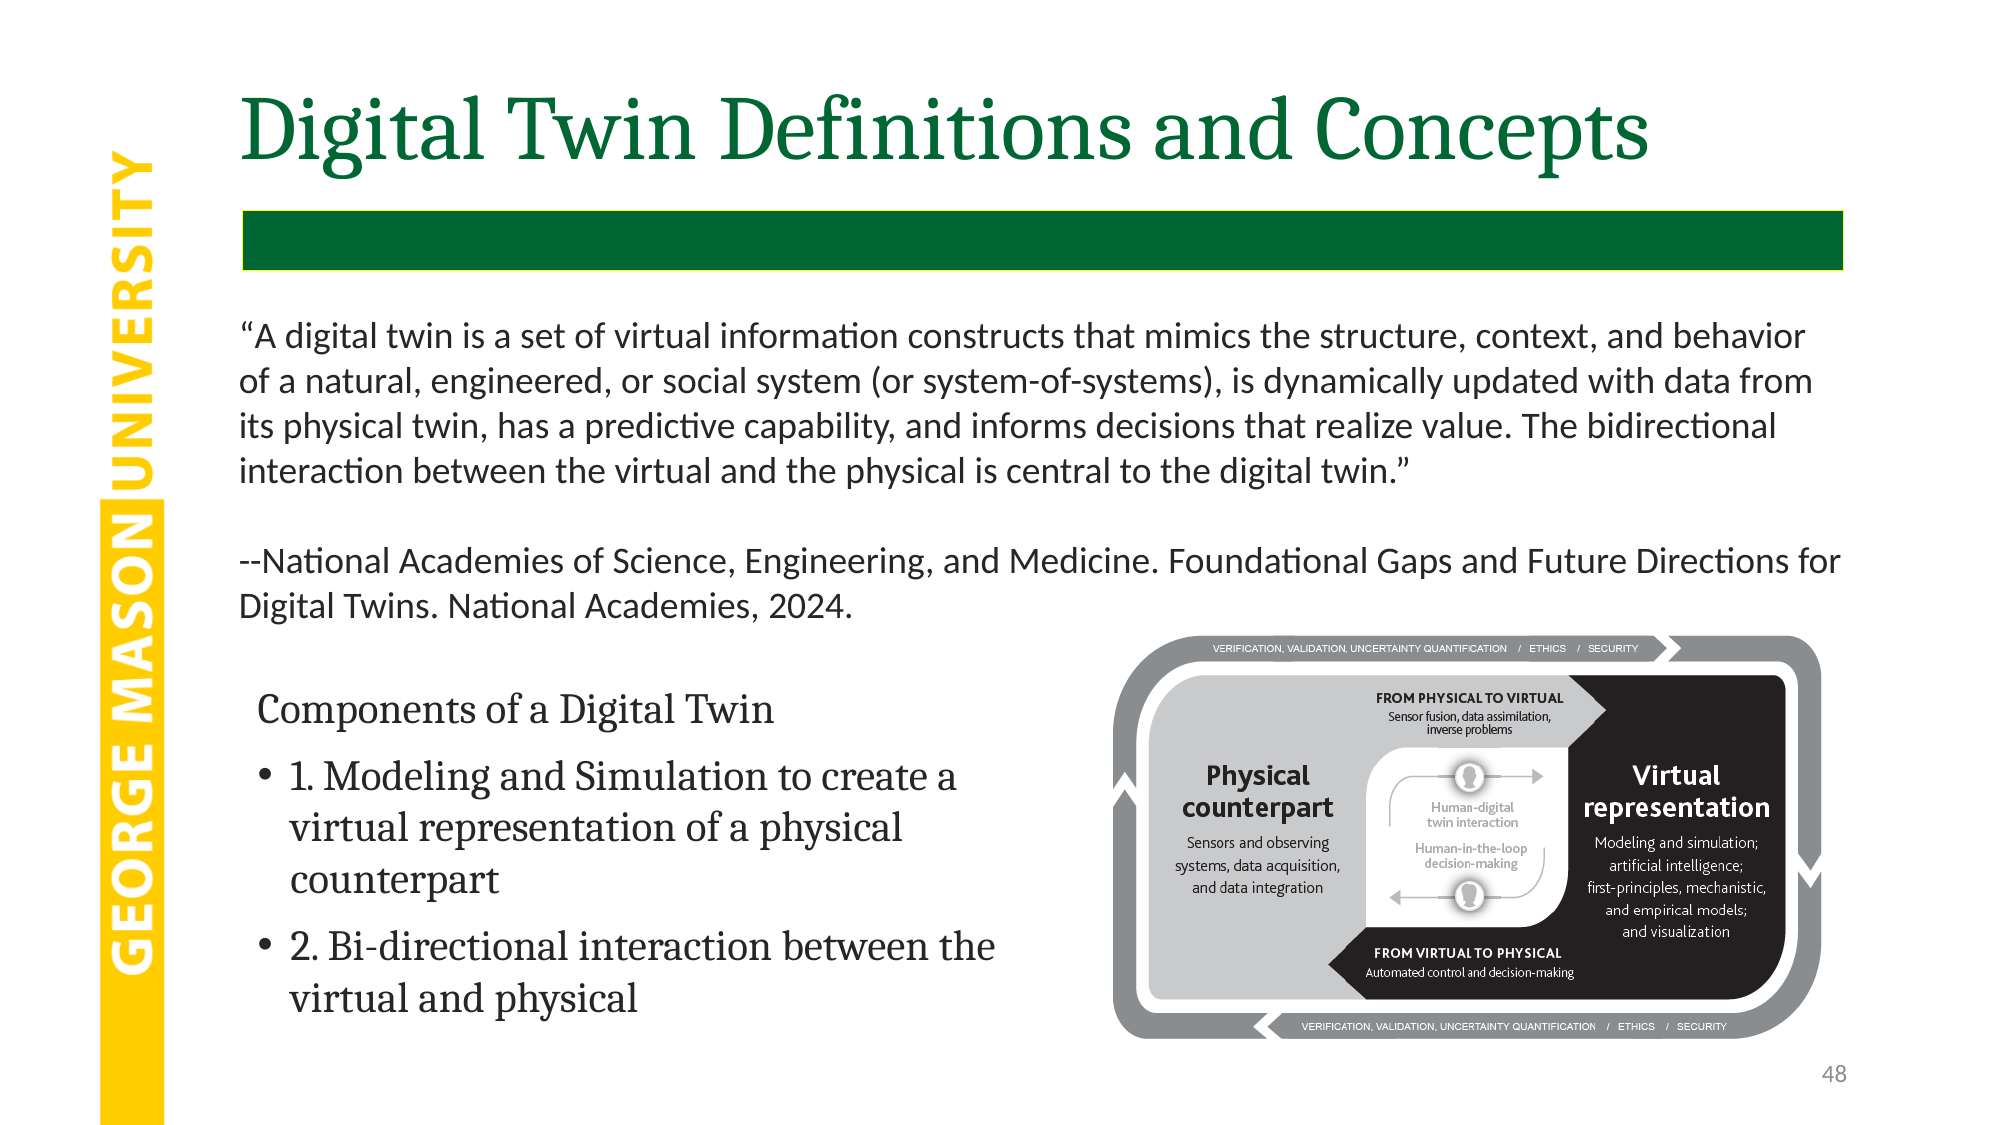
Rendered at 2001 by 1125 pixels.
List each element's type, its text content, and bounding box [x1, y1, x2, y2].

list Components of a Digital Twin 1. Modeling and Simulation to create a virtual representation of a physical counterpart 2. Bi-directional interaction between the virtual and physical [242, 672, 1049, 1033]
slide_number 48 [1412, 1042, 1863, 1103]
picture [74, 115, 188, 1125]
text_box “A digital twin is a set of virtual information constructs that mimics the structure, context, and behavior of a natural, engineered, or social system (or system-of-systems), is dynamically updated with data from its physical twin, has a predictive capability, and informs decisions that realize value. The bidirectional interaction between the virtual and the physical is central to the digital twin.” --National Academies of Science, Engineering, and Medicine. Foundational Gaps and Future Directions for Digital Twins. National Academies, 2024. [224, 303, 1863, 633]
title Digital Twin Definitions and Concepts [224, 44, 1863, 187]
picture [1096, 619, 1844, 1060]
